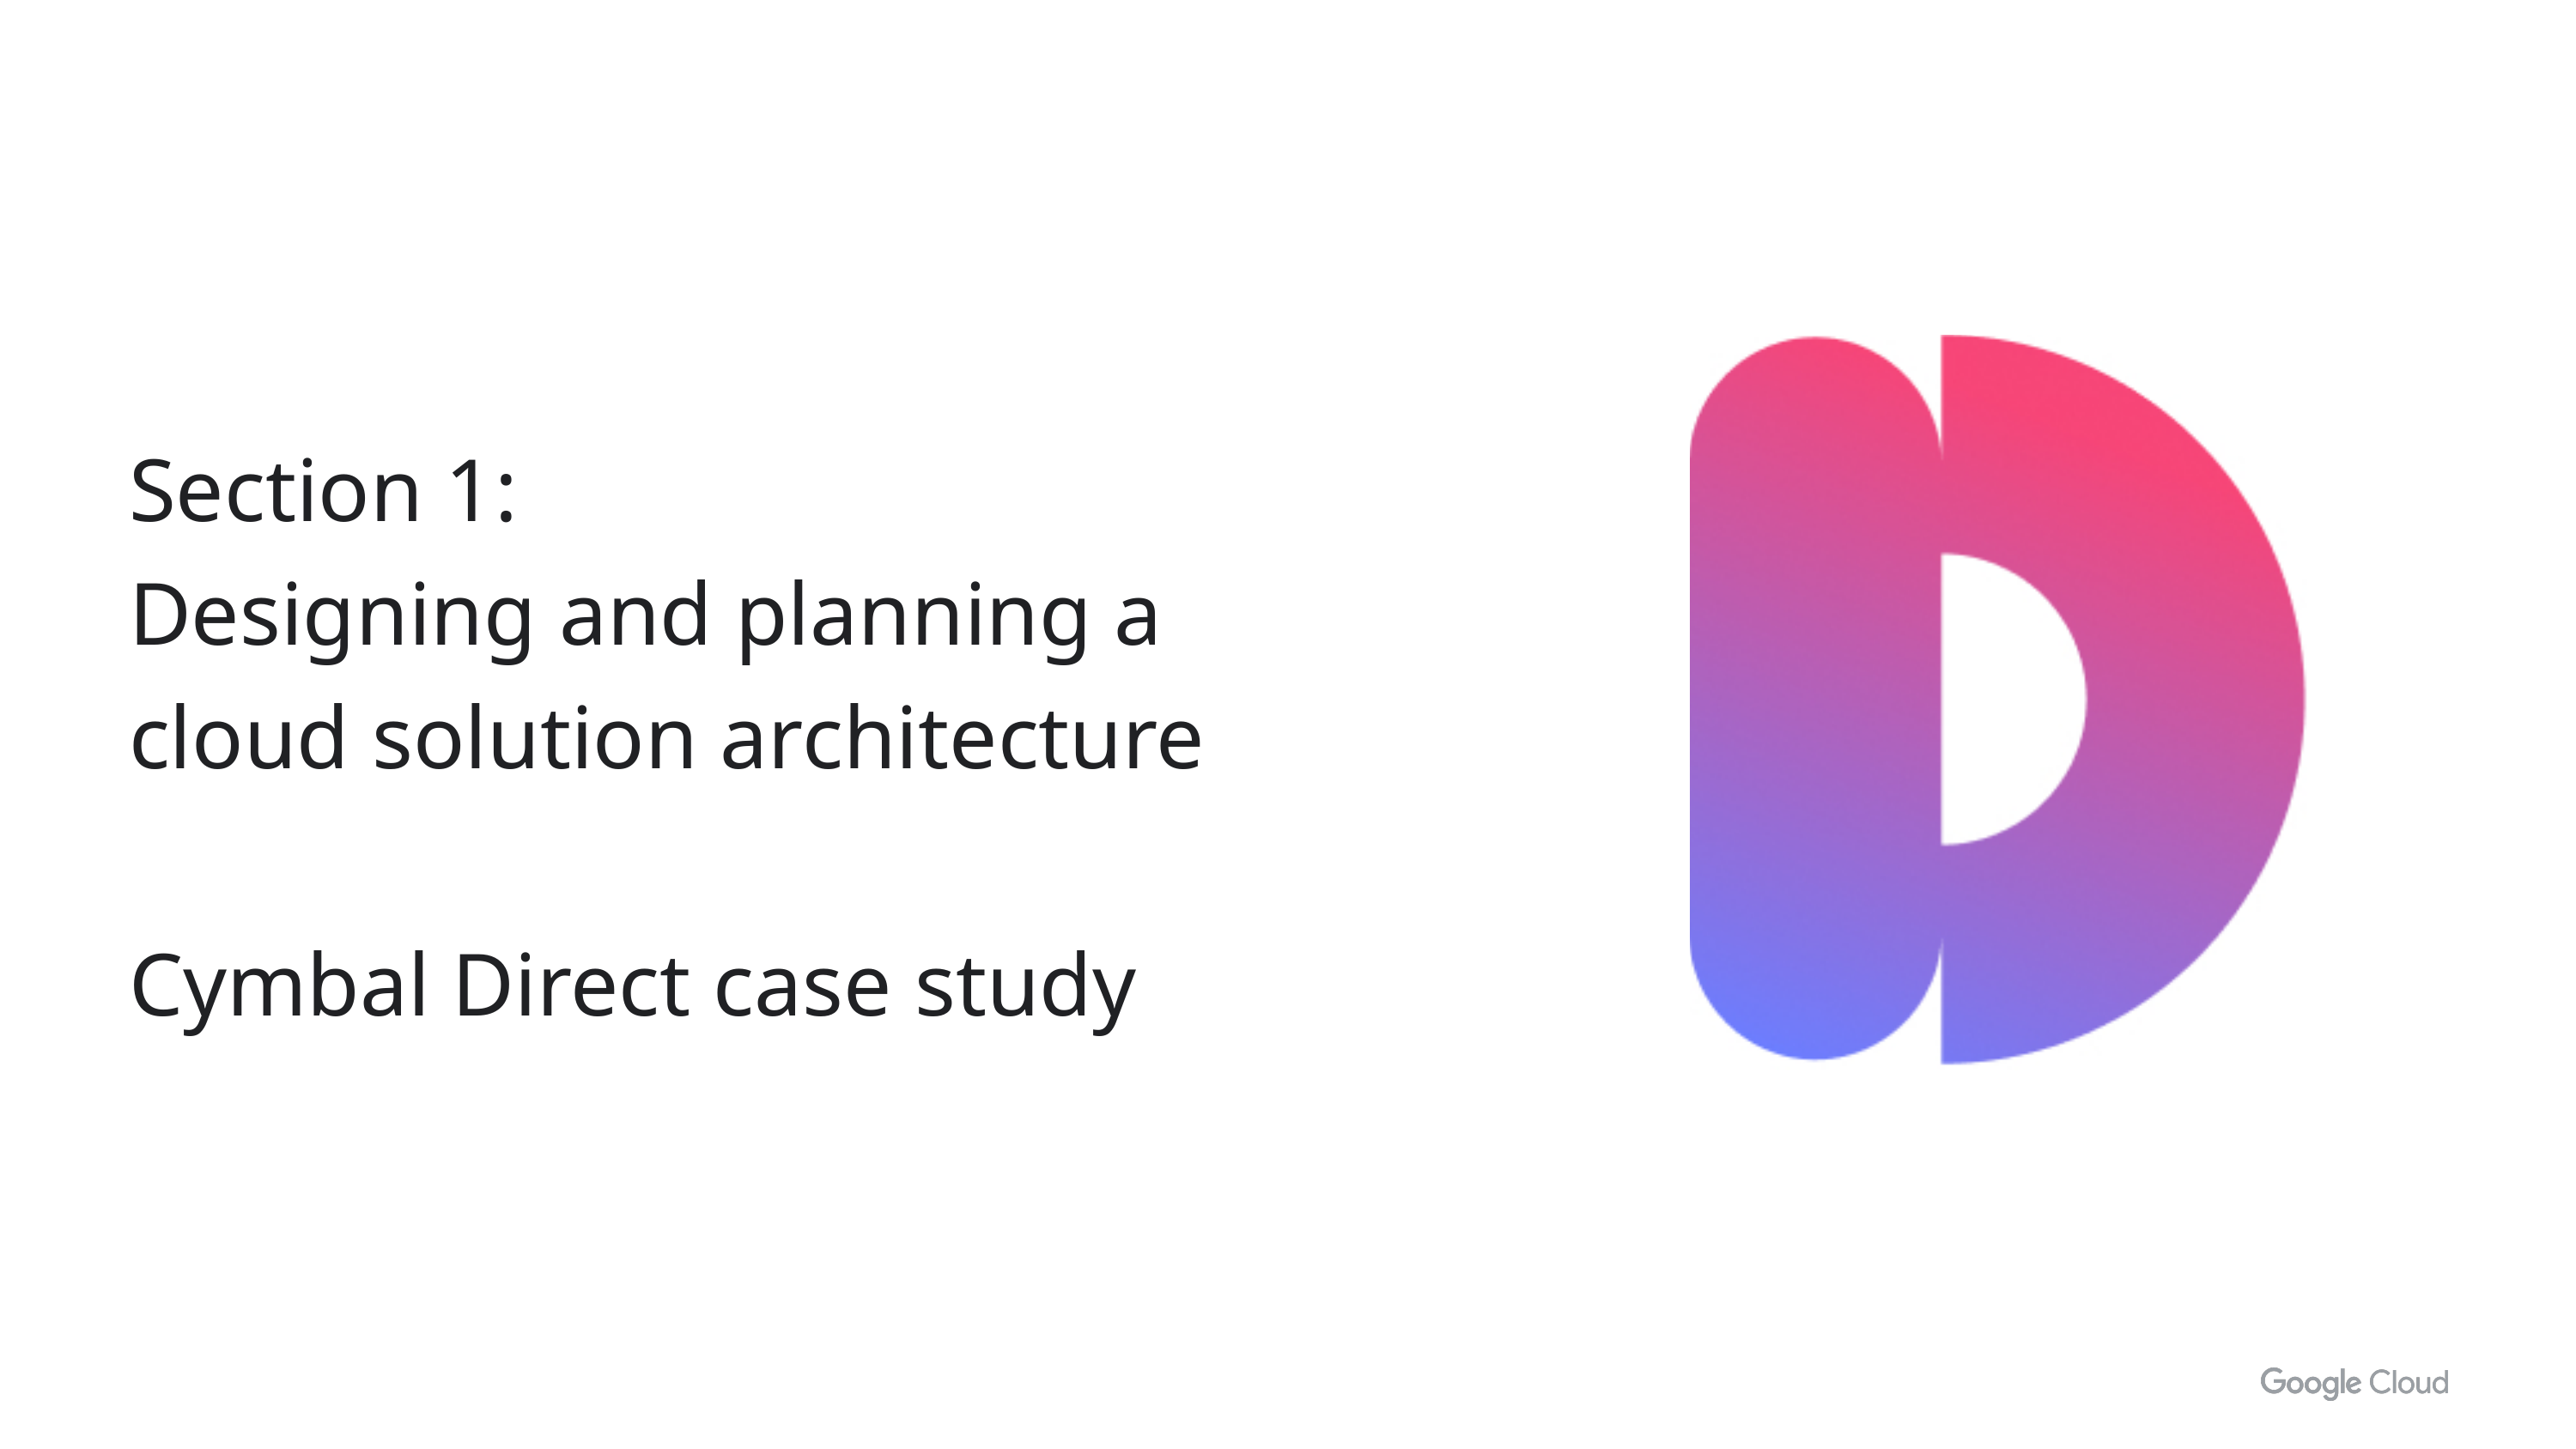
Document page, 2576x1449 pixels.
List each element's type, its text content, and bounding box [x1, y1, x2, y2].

picture [2261, 1367, 2448, 1401]
picture [1689, 335, 2323, 1071]
text_box Section 1: Designing and planning a cloud solution architecture Cymbal Direct case study [129, 433, 1278, 1016]
